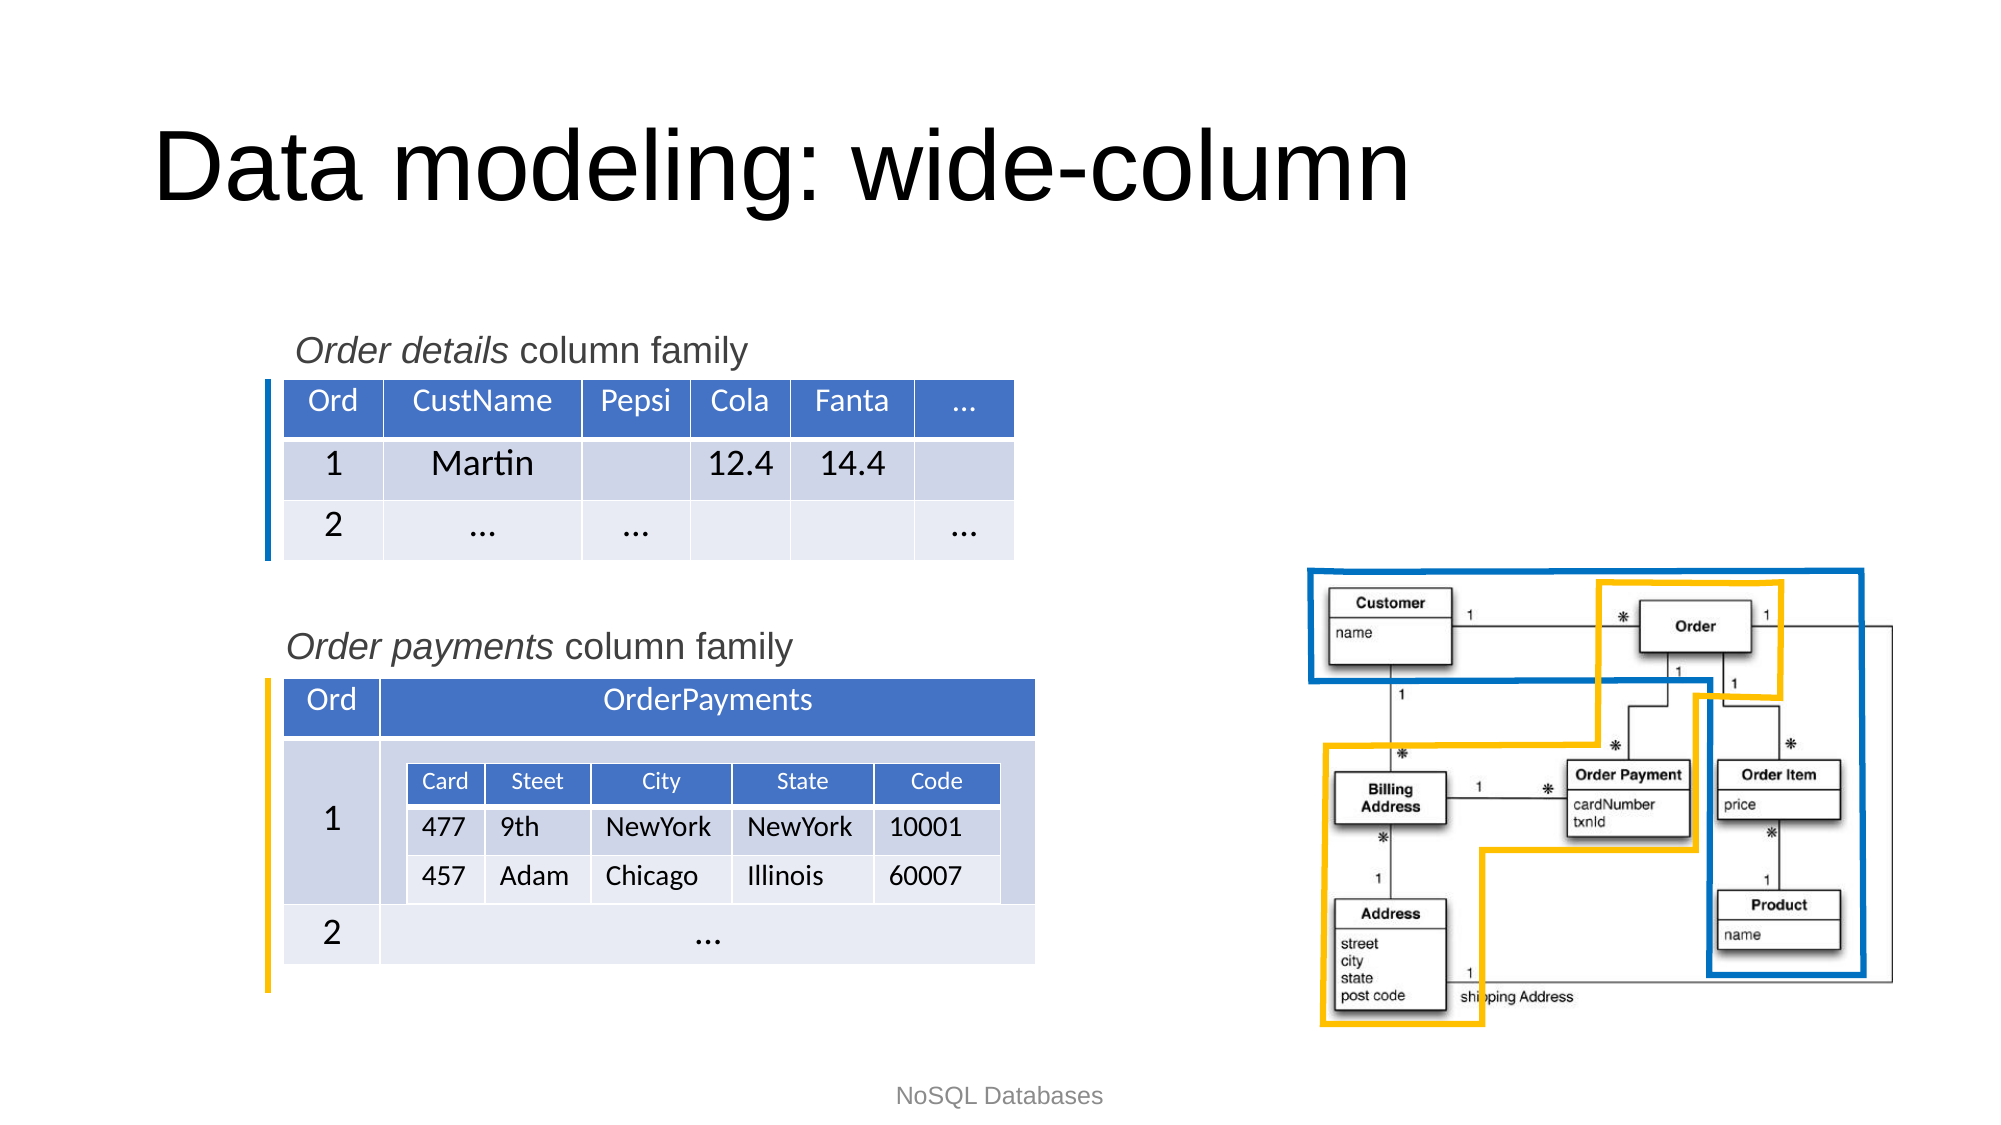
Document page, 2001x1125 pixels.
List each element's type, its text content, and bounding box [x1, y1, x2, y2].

table_cell 1 [284, 442, 383, 500]
table_header City [592, 764, 731, 804]
table_header Fanta [791, 380, 914, 437]
text_box [902, 388, 1831, 884]
table_header State [733, 764, 873, 804]
table_cell Martin [384, 442, 581, 500]
table_cell [691, 501, 790, 560]
table_cell Illinois [733, 856, 873, 903]
table_cell [381, 741, 1035, 904]
table_cell Adam [486, 856, 590, 903]
table_cell … [583, 501, 690, 560]
table_cell Chicago [592, 856, 731, 903]
table_header Pepsi [583, 380, 690, 437]
table_cell NewYork [592, 810, 731, 855]
text_box Order payments column family [271, 614, 809, 675]
table_header OrderPayments [381, 679, 1035, 736]
table_cell 9th [486, 810, 590, 855]
table_cell [791, 501, 914, 560]
table_cell [583, 442, 690, 500]
table_header Code [875, 764, 1000, 804]
table_cell NewYork [733, 810, 873, 855]
table_cell 12.4 [691, 442, 790, 500]
table_cell 60007 [875, 856, 1000, 903]
text_box Order details column family [280, 318, 764, 378]
table_header Ord [284, 679, 379, 736]
list [137, 278, 1863, 993]
title Data modeling: wide-column [137, 59, 1863, 278]
table_cell 1 [284, 741, 379, 904]
picture [1320, 584, 1893, 1024]
table_cell 2 [284, 905, 379, 964]
table_cell … [915, 501, 1014, 560]
table_cell 10001 [875, 810, 1000, 855]
table_cell 477 [408, 810, 484, 855]
table_cell … [381, 905, 1035, 964]
table_cell … [384, 501, 581, 560]
table_header Card [408, 764, 484, 804]
table_cell [915, 442, 1014, 500]
table_header Steet [486, 764, 590, 804]
table_header Ord [284, 380, 383, 437]
table_header CustName [384, 380, 581, 437]
table_header … [915, 380, 1014, 437]
table_header Cola [691, 380, 790, 437]
table_cell 457 [408, 856, 484, 903]
table_cell 2 [284, 501, 383, 560]
table_cell 14.4 [791, 442, 914, 500]
text_box [1309, 569, 1863, 683]
